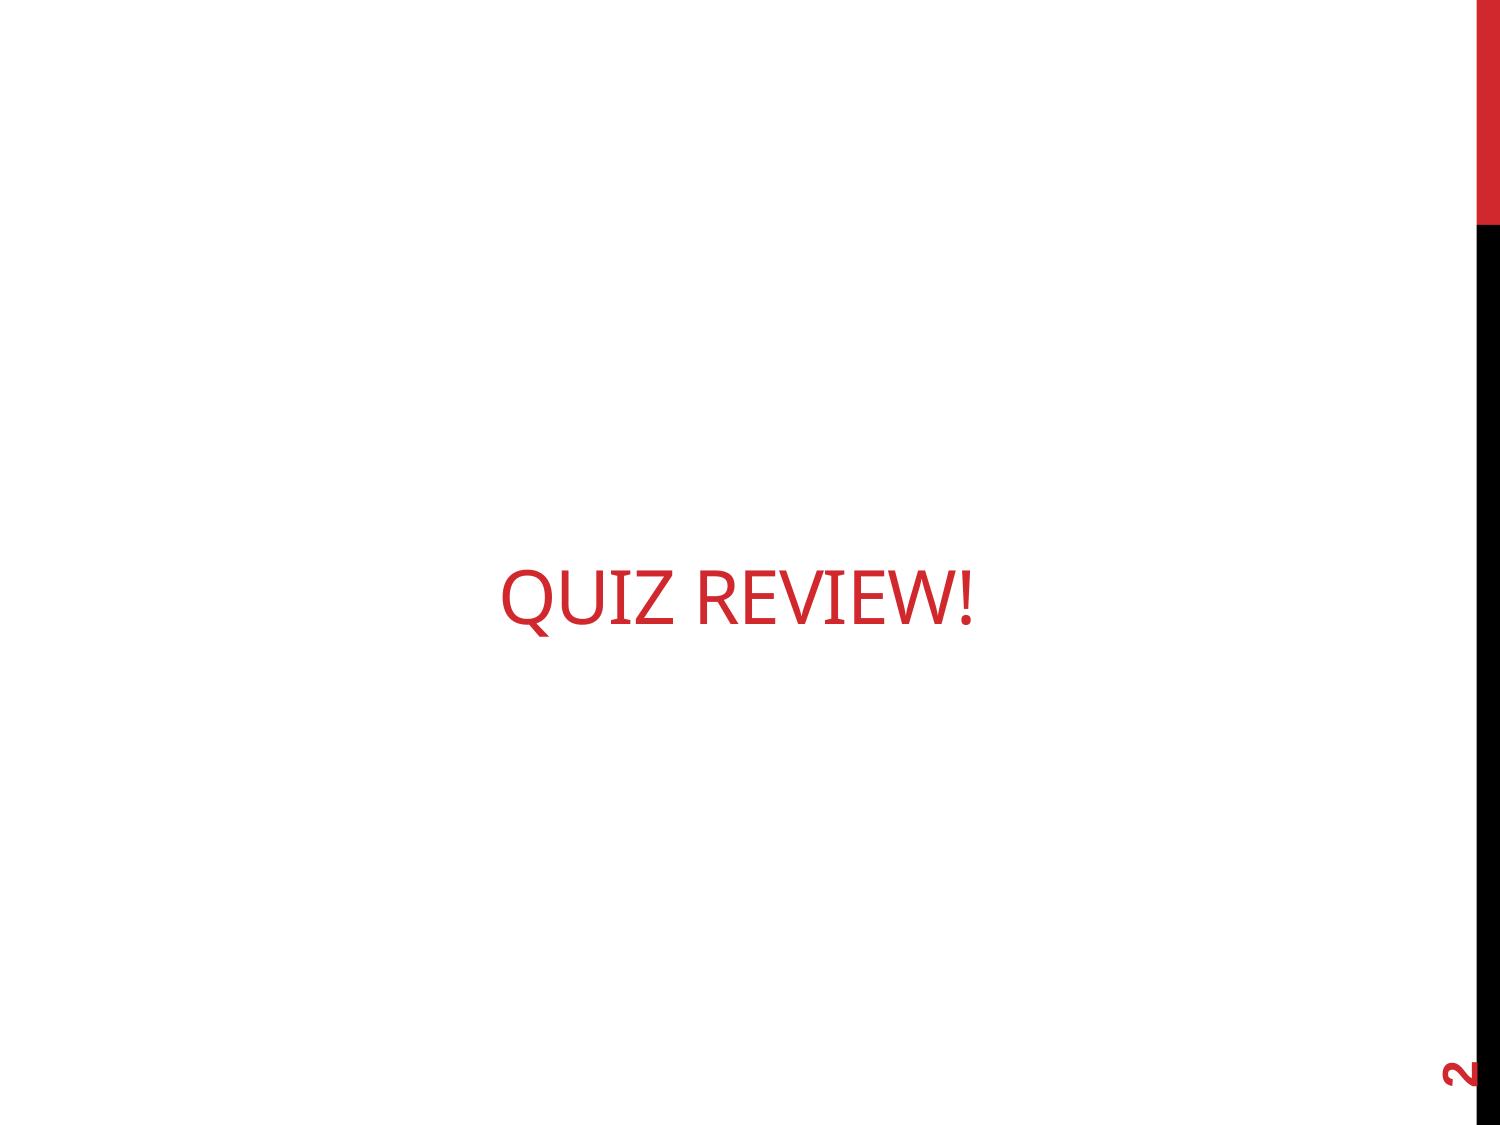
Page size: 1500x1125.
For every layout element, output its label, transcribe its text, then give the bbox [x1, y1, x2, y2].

slide_number 2 [1427, 887, 1488, 1104]
title Quiz Review! [0, 478, 1475, 647]
